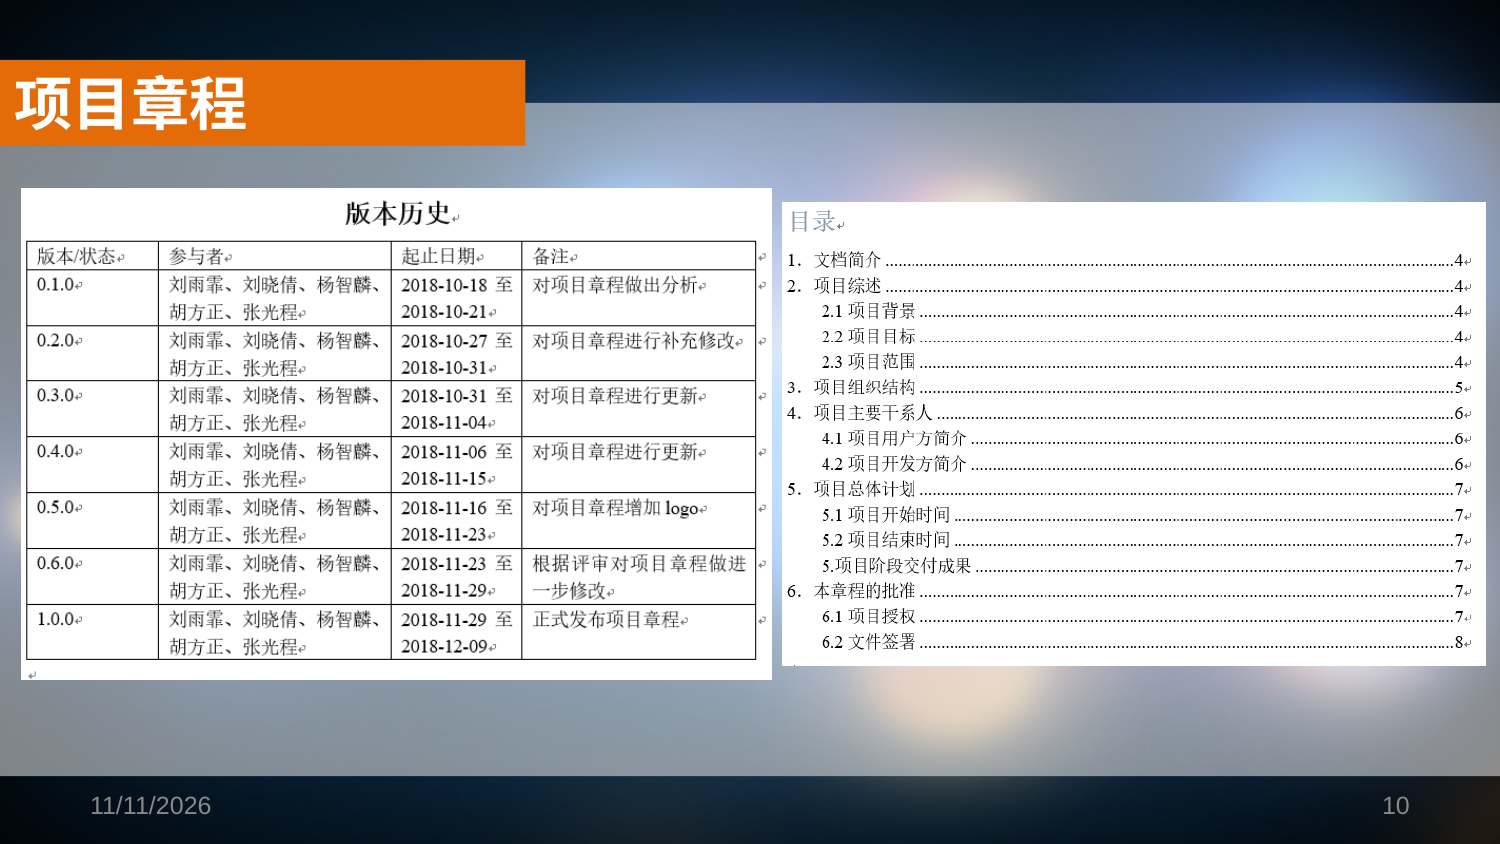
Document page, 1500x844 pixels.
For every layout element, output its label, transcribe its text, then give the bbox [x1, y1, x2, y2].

slide_number 10 [1074, 781, 1426, 828]
picture [0, 0, 1500, 102]
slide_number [17, 191, 1489, 686]
picture [0, 777, 1500, 844]
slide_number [74, 781, 426, 828]
picture [20, 188, 772, 680]
text_box 项目章程 [0, 59, 526, 145]
text_box [0, 102, 1500, 777]
picture [781, 202, 1486, 666]
